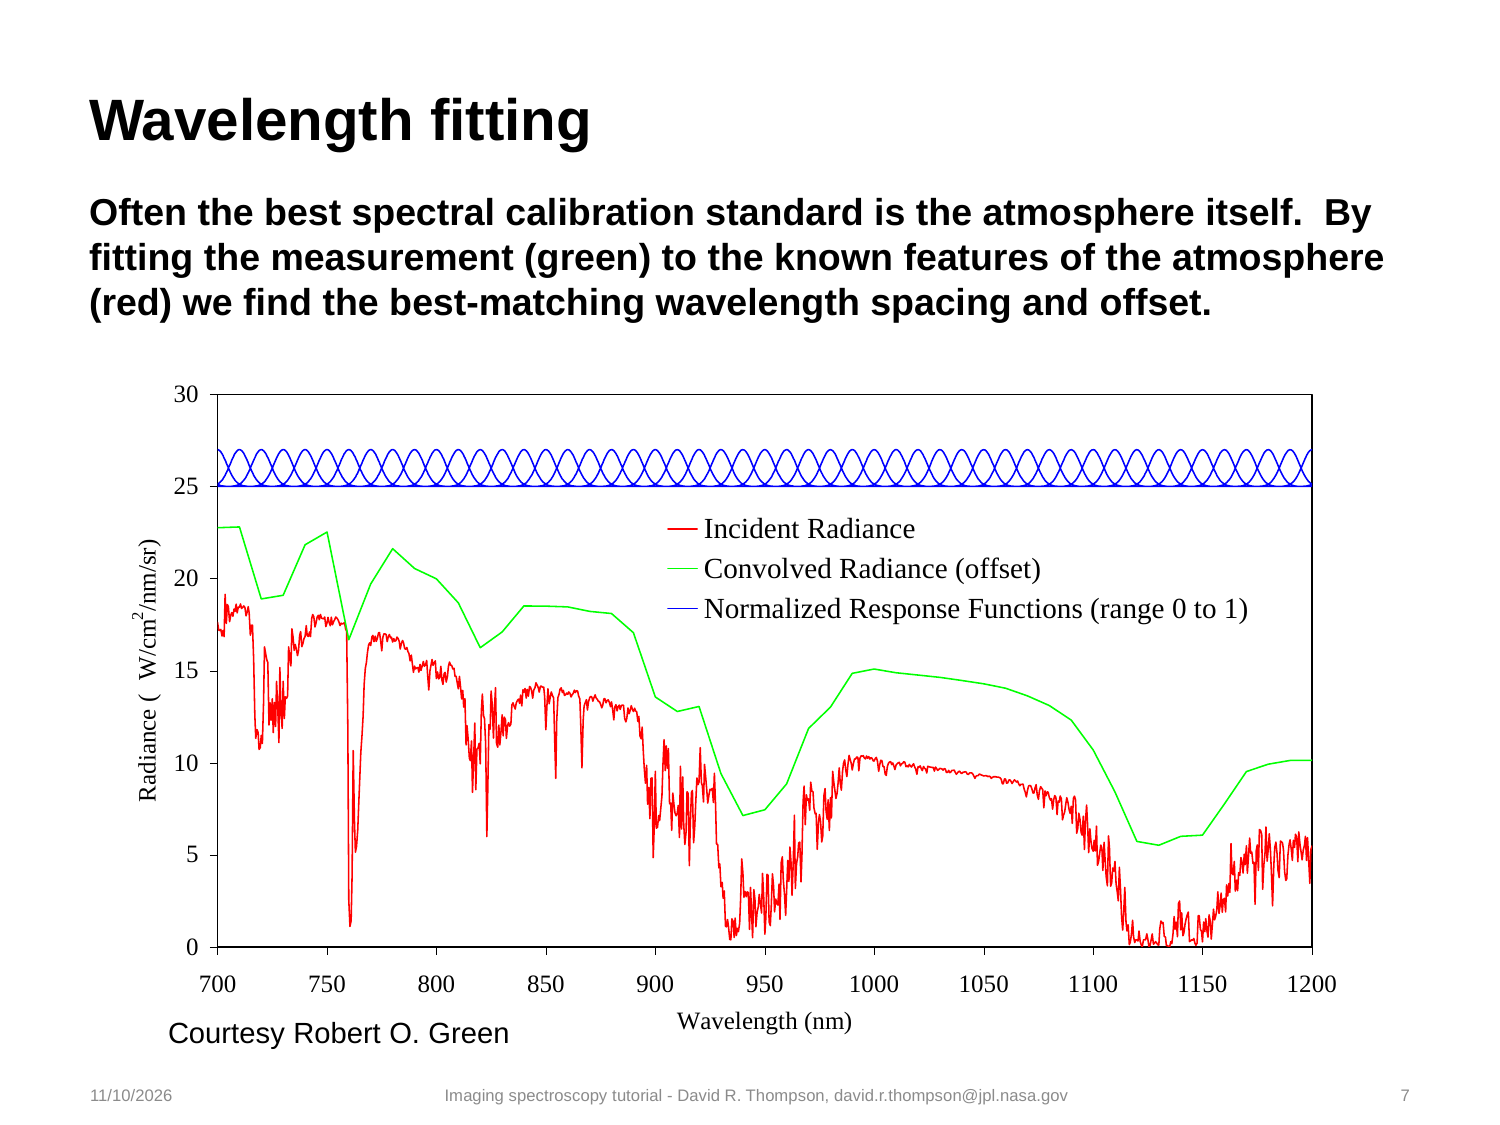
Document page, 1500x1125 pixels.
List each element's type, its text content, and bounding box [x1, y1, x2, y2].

text_box Often the best spectral calibration standard is the atmosphere itself. By fitting the measurement (green) to the known features of the atmosphere (red) we find the best-matching wavelength spacing and offset. [74, 180, 1405, 331]
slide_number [75, 1065, 297, 1125]
title Wavelength fitting [74, 74, 1425, 146]
slide_number 7 [1217, 1065, 1425, 1125]
footer Imaging spectroscopy tutorial - David R. Thompson, david.r.thompson@jpl.nasa.gov [309, 1065, 1205, 1125]
picture [108, 366, 1348, 1051]
